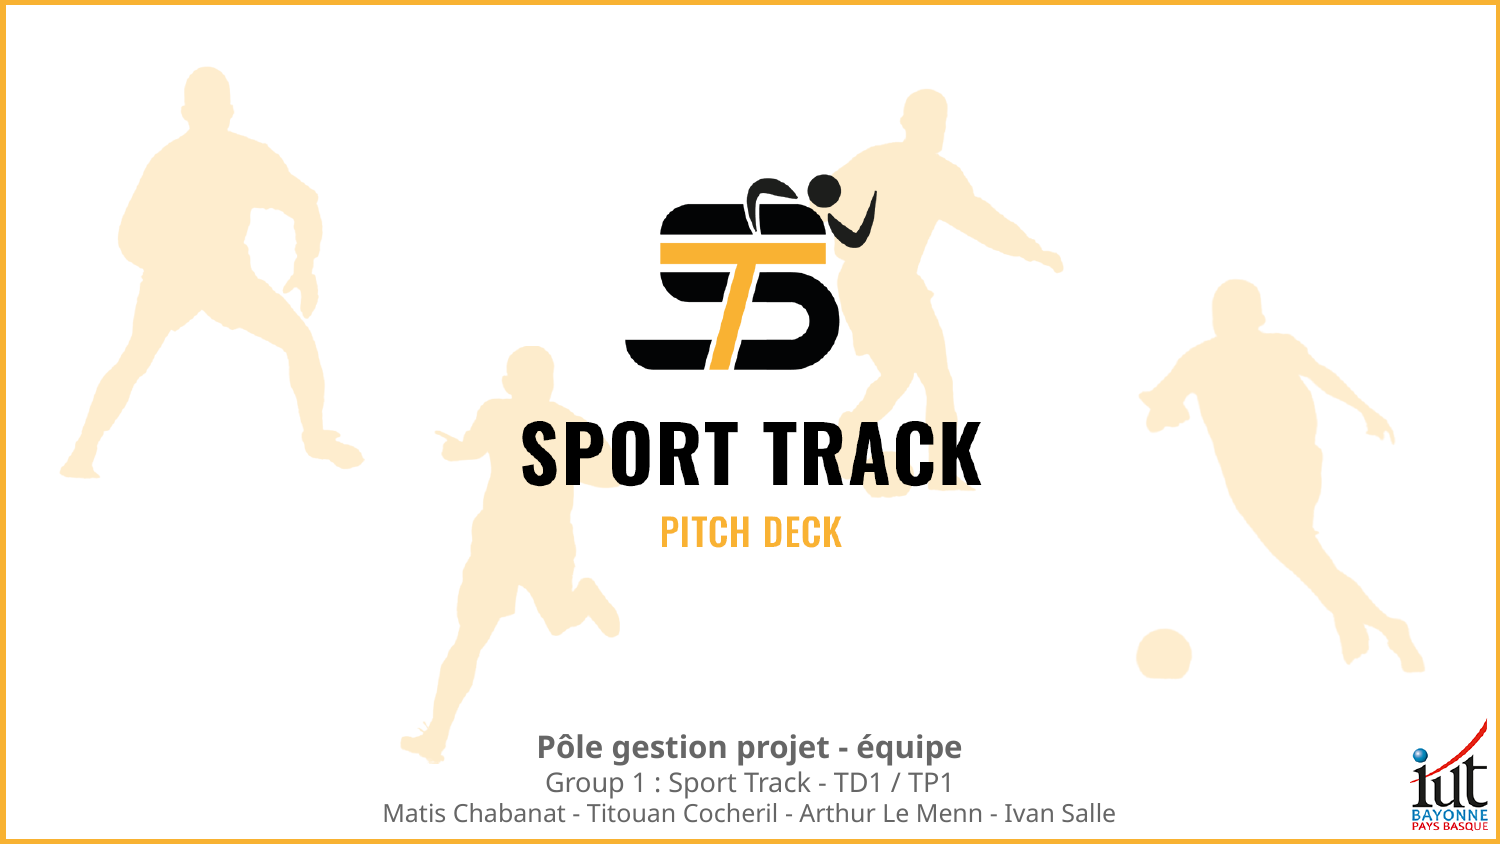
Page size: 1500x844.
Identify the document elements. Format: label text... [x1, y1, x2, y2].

text_box Pôle gestion projet - équipe Group 1 : Sport Track - TD1 / TP1 Matis Chabanat - Titouan Cocheril - Arthur Le Menn - Ivan Salle [295, 712, 1205, 843]
picture [0, 0, 1500, 844]
